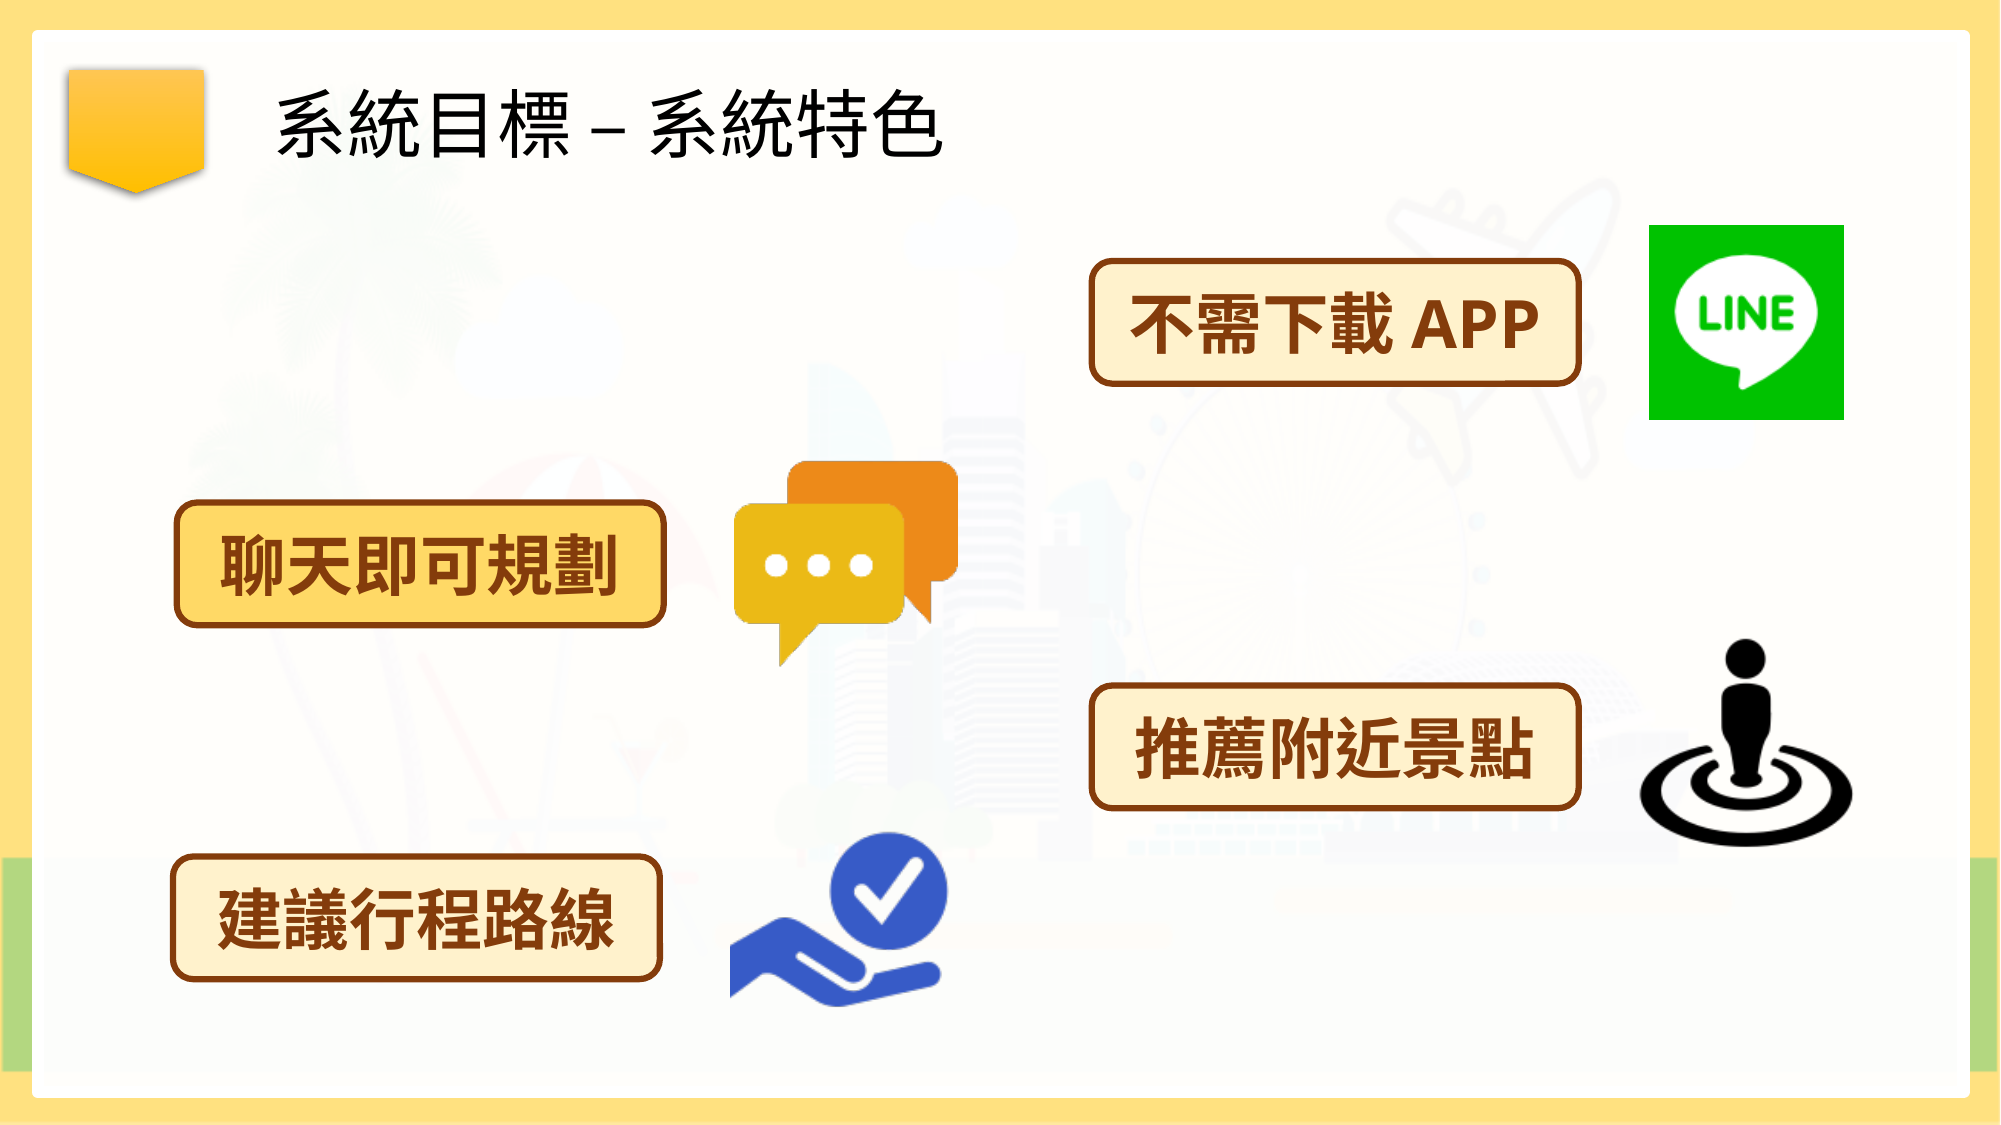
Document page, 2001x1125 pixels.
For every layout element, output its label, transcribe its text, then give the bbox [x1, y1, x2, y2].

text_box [1091, 593, 1894, 901]
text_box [176, 452, 959, 676]
text_box 系統目標 – 系統特色 [257, 68, 1983, 189]
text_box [1091, 225, 1844, 420]
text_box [172, 804, 958, 1032]
picture [0, 0, 2001, 1125]
